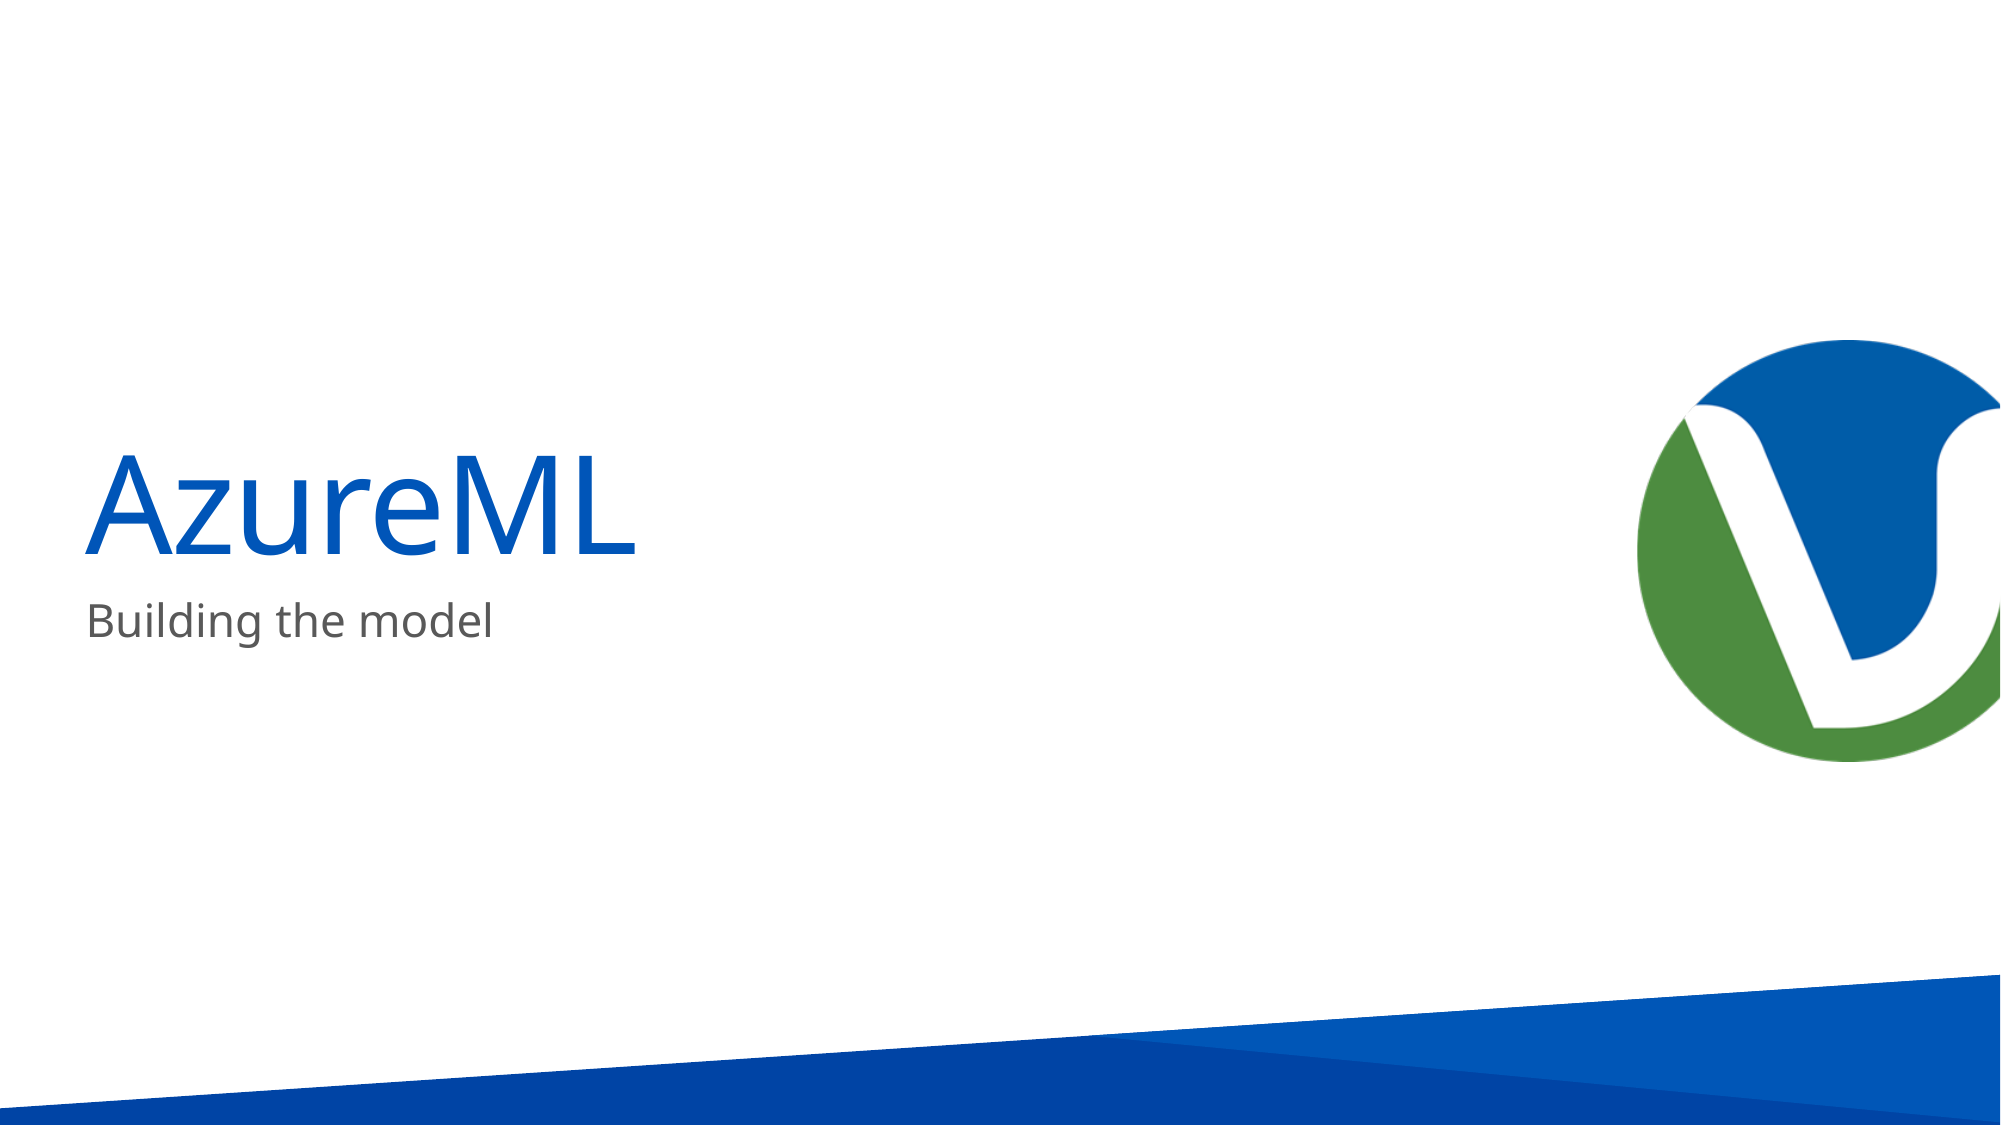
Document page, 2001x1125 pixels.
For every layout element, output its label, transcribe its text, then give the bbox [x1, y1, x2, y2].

list Building the model [85, 591, 1917, 674]
title AzureML [85, 384, 1917, 585]
picture [1637, 340, 2001, 762]
